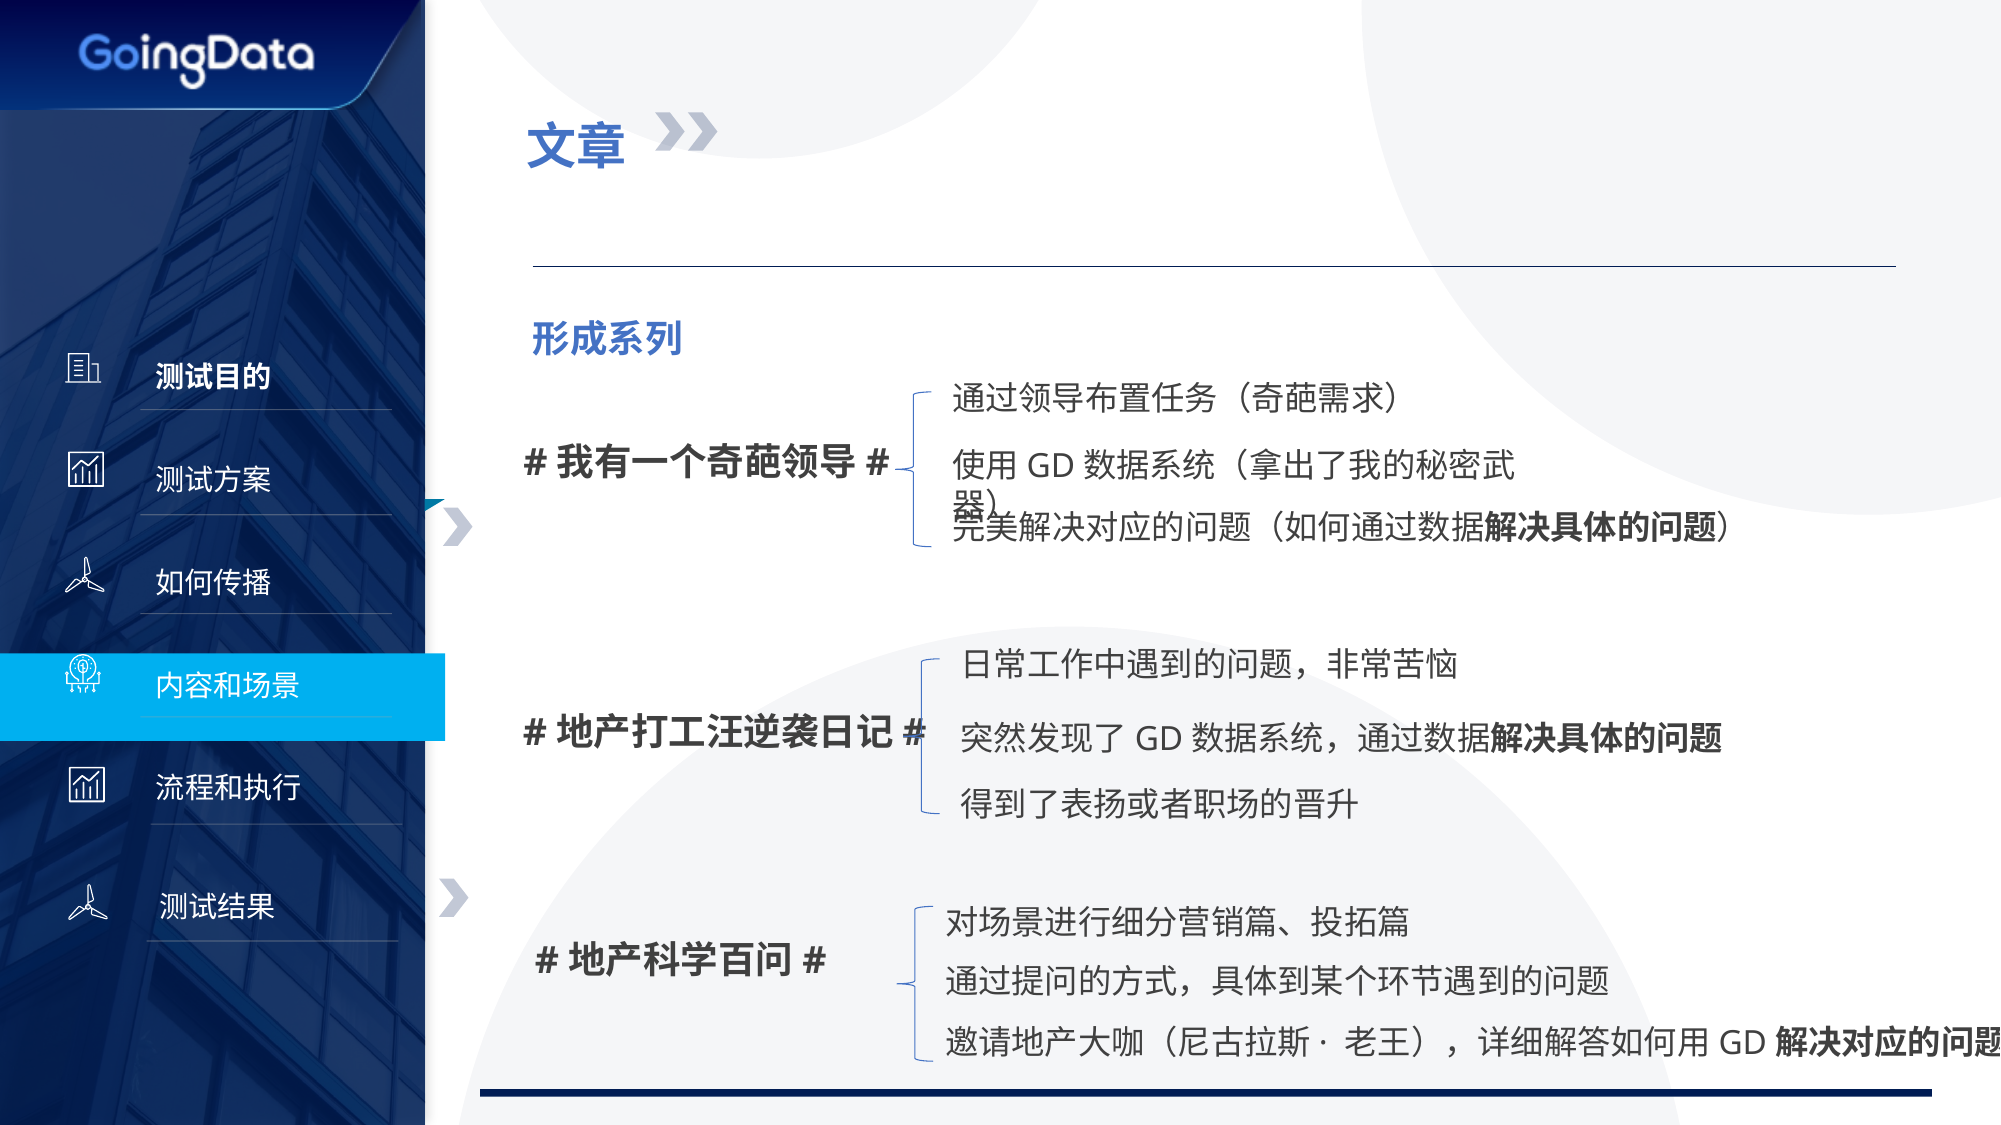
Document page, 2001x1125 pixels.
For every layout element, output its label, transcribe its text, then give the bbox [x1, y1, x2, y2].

picture [0, 742, 425, 1125]
text_box [903, 658, 940, 815]
text_box [446, 506, 474, 547]
text_box 邀请地产大咖（尼古拉斯· 老王），详细解答如何用GD解决对应的问题 [930, 1013, 2000, 1069]
text_box 通过领导布置任务（奇葩需求） [937, 369, 1795, 424]
text_box 产品 [479, 275, 1160, 351]
text_box 通过提问的方式，具体到某个环节遇到的问题 [934, 953, 1732, 1008]
text_box #地产打工汪逆袭日记# [508, 700, 920, 761]
text_box #我有一个奇葩领导# [508, 430, 912, 491]
text_box 突然发现了GD数据系统，通过数据解决具体的问题 [945, 709, 1820, 765]
picture [0, 0, 425, 499]
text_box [0, 499, 446, 742]
text_box 得到了表扬或者职场的晋升 [945, 775, 1600, 831]
text_box [652, 111, 686, 152]
text_box [436, 877, 470, 918]
text_box 使用GD数据系统（拿出了我的秘密武器） [937, 437, 1591, 498]
text_box [895, 391, 932, 548]
text_box #地产打工汪逆袭日记# [940, 700, 1059, 761]
text_box #我有一个奇葩领导# [932, 430, 1060, 491]
text_box [685, 111, 719, 152]
text_box 日常工作中遇到的问题，非常苦恼 [945, 635, 1600, 691]
text_box [896, 905, 934, 1062]
text_box #地产科学百问# [934, 949, 1072, 953]
text_box [479, 1088, 1933, 1098]
text_box 文章 [511, 95, 642, 183]
text_box 对场景进行细分营销篇、投拓篇 [930, 893, 1732, 949]
text_box #地产科学百问# [520, 928, 914, 989]
text_box 完美解决对应的问题（如何通过数据解决具体的问题） [937, 498, 1967, 554]
text_box 形成系列 [517, 308, 753, 368]
